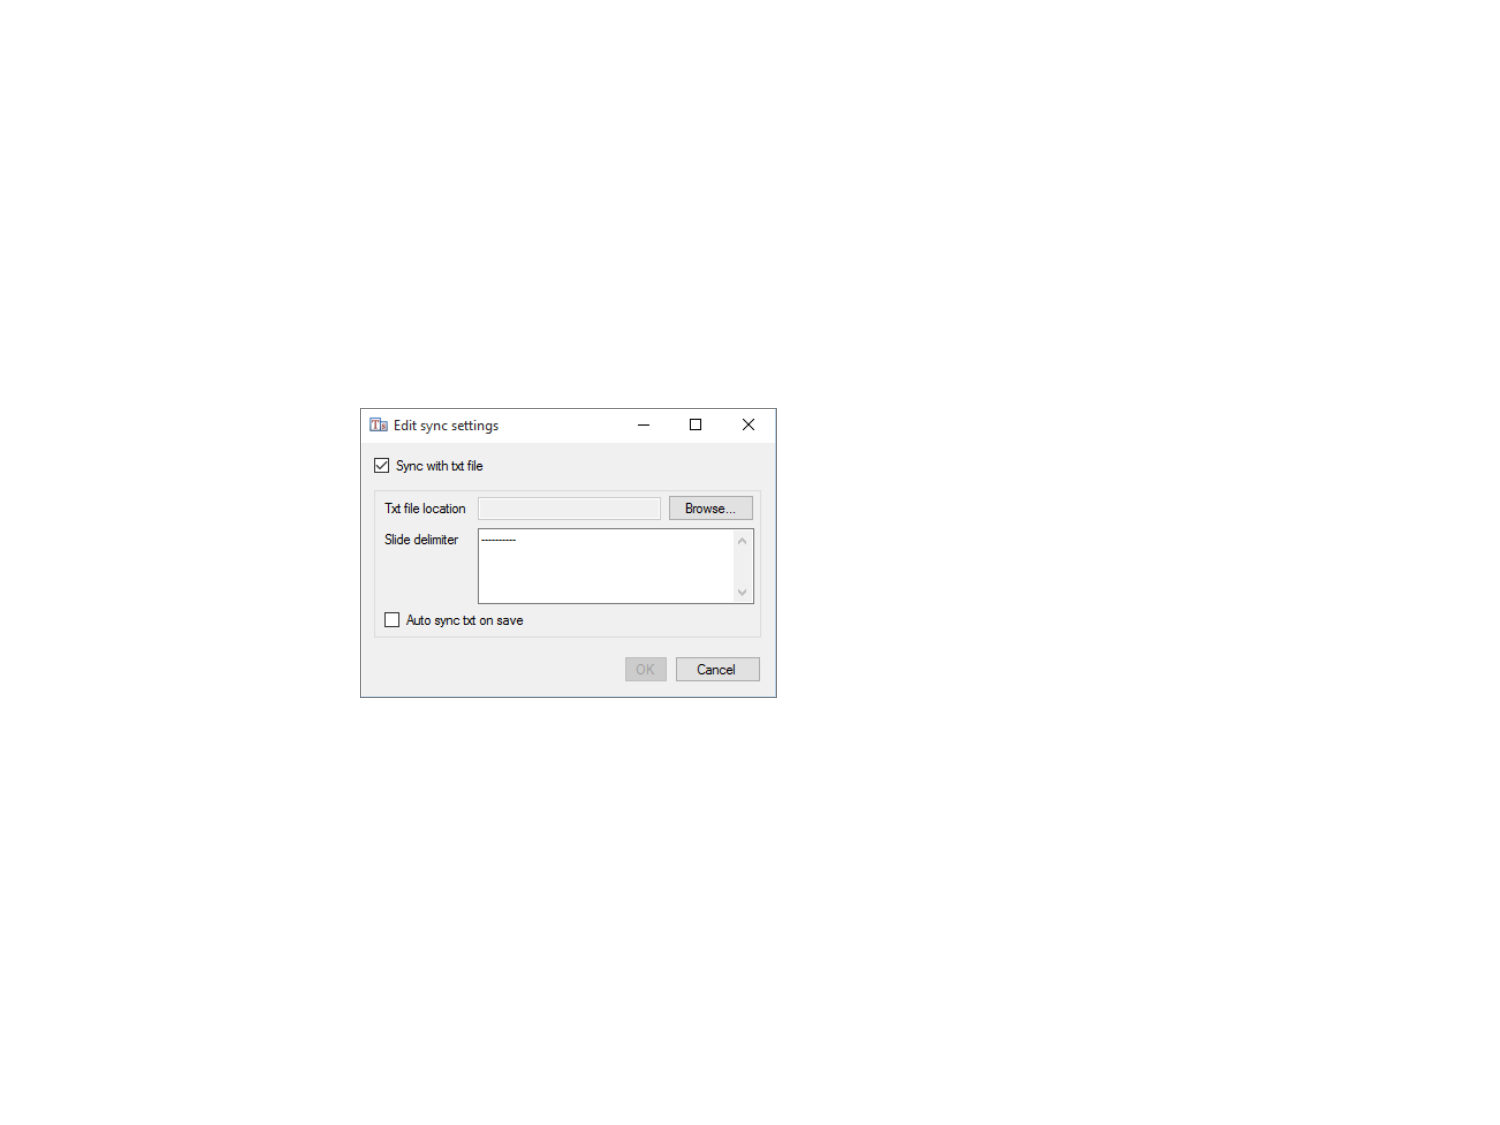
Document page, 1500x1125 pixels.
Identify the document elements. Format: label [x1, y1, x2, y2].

picture [359, 408, 777, 698]
